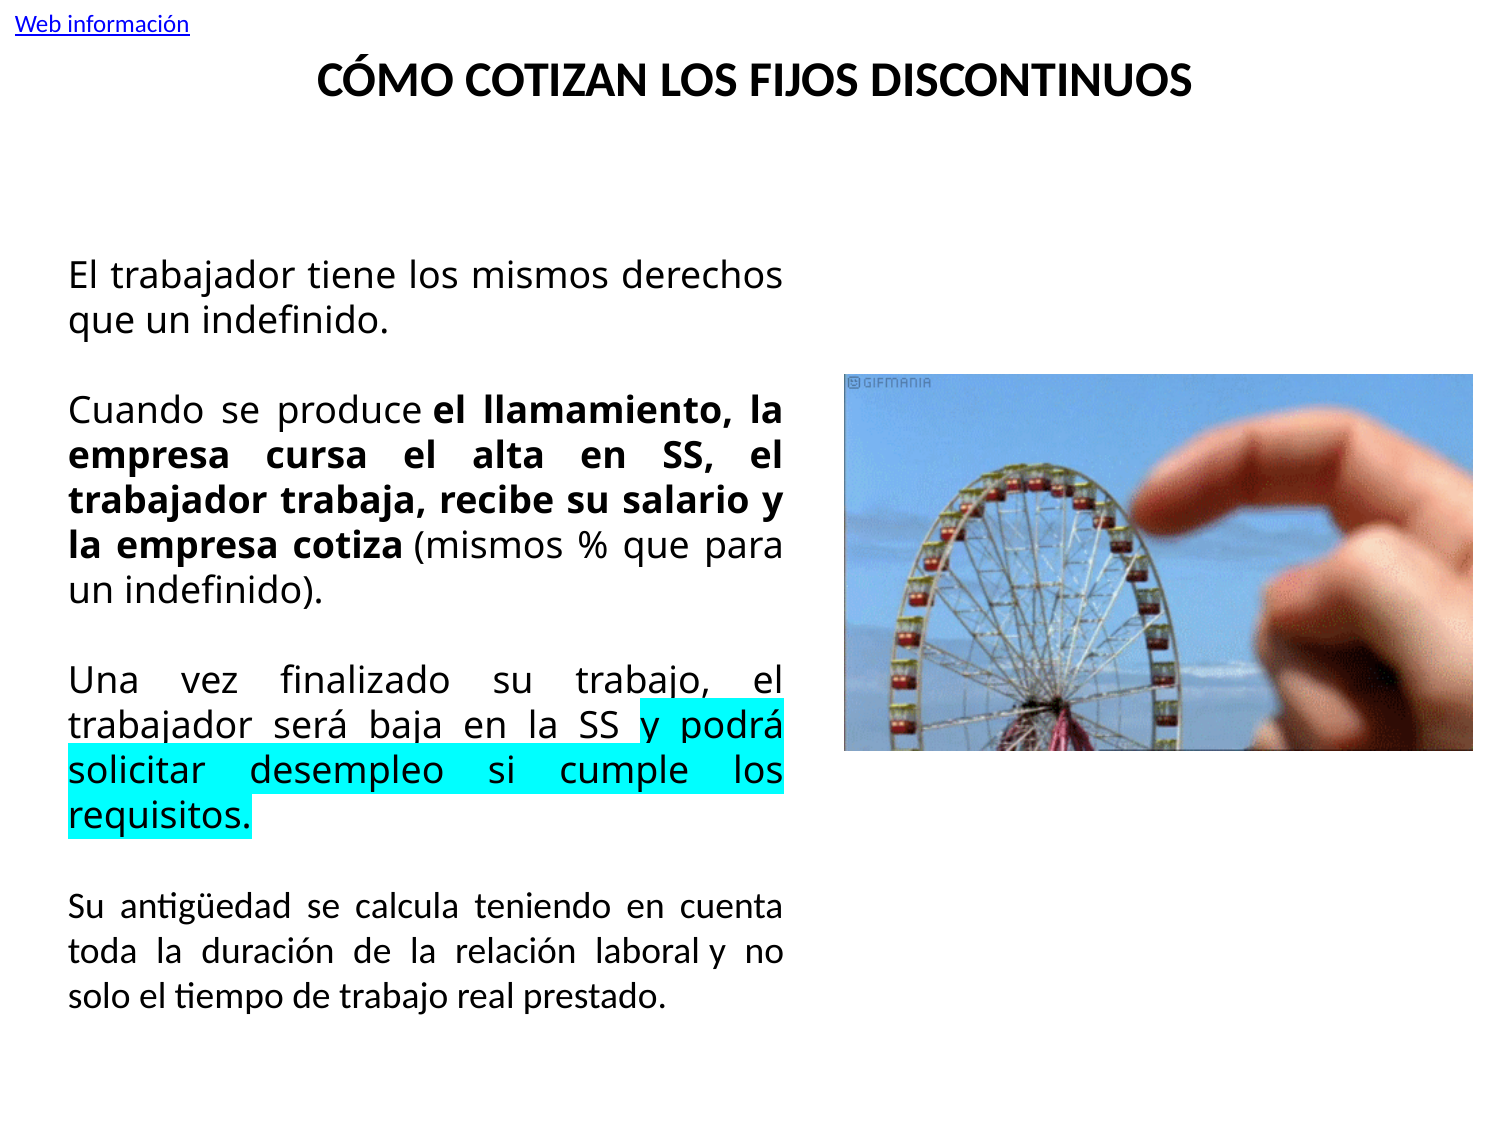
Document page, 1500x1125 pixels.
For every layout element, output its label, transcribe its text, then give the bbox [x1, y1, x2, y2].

text_box Web información [0, 0, 231, 45]
picture [844, 374, 1473, 751]
text_box El trabajador tiene los mismos derechos que un indefinido. Cuando se produce el llamamiento, la empresa cursa el alta en SS, el trabajador trabaja, recibe su salario y la empresa cotiza (mismos % que para un indefinido). Una vez finalizado su trabajo, el trabajador será baja en la SS y podrá solicitar desempleo si cumple los requisitos. Su antigüedad se calcula teniendo en cuenta toda la duración de la relación laboral y no solo el tiempo de trabajo real prestado. [53, 243, 799, 1114]
title CÓMO COTIZAN LOS FIJOS DISCONTINUOS [80, 29, 1431, 123]
